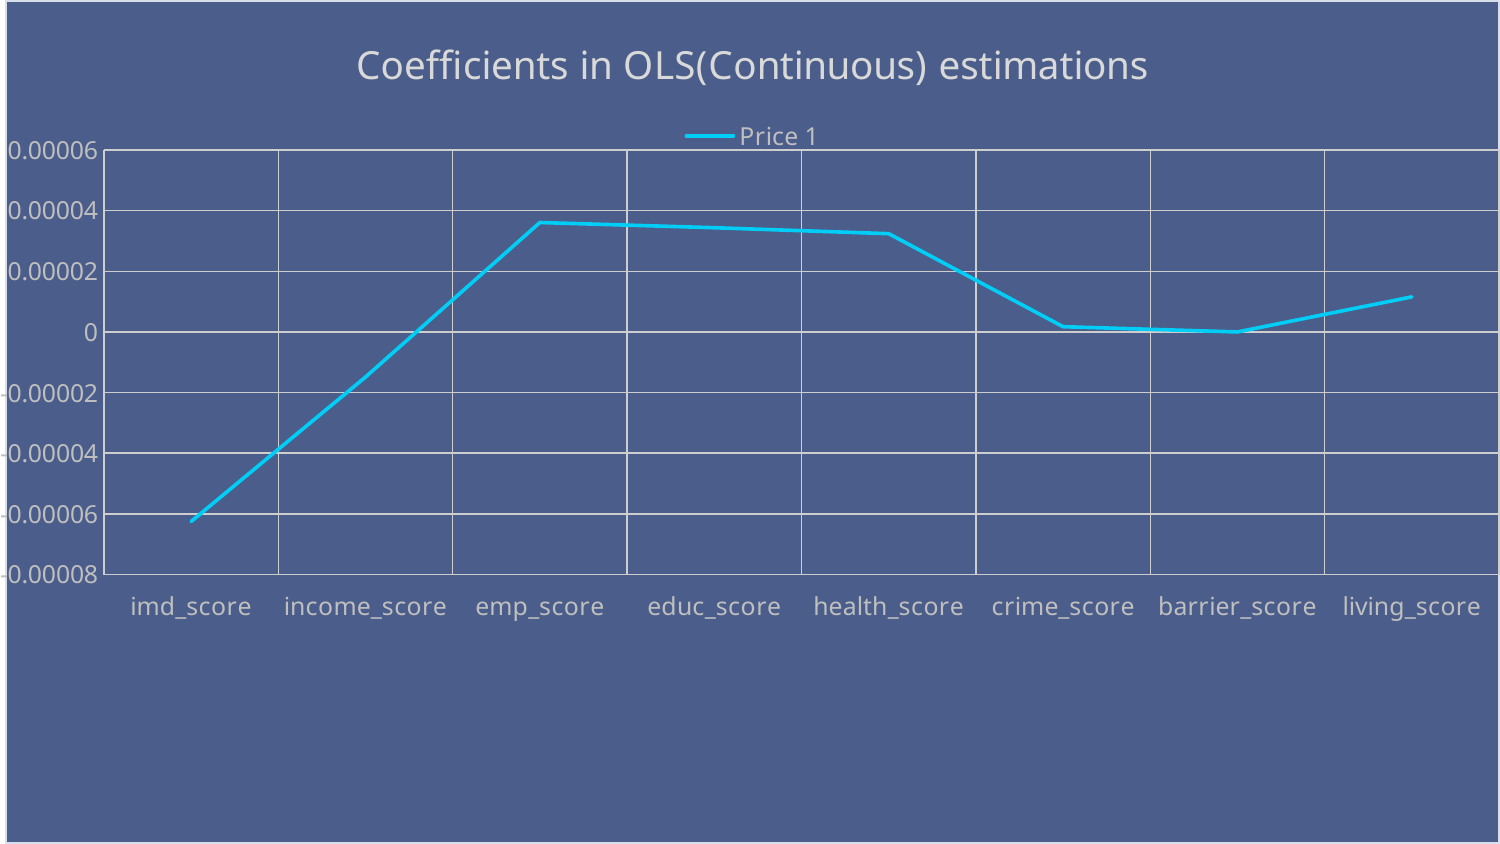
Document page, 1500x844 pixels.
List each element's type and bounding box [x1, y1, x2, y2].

chart [0, 0, 1500, 844]
